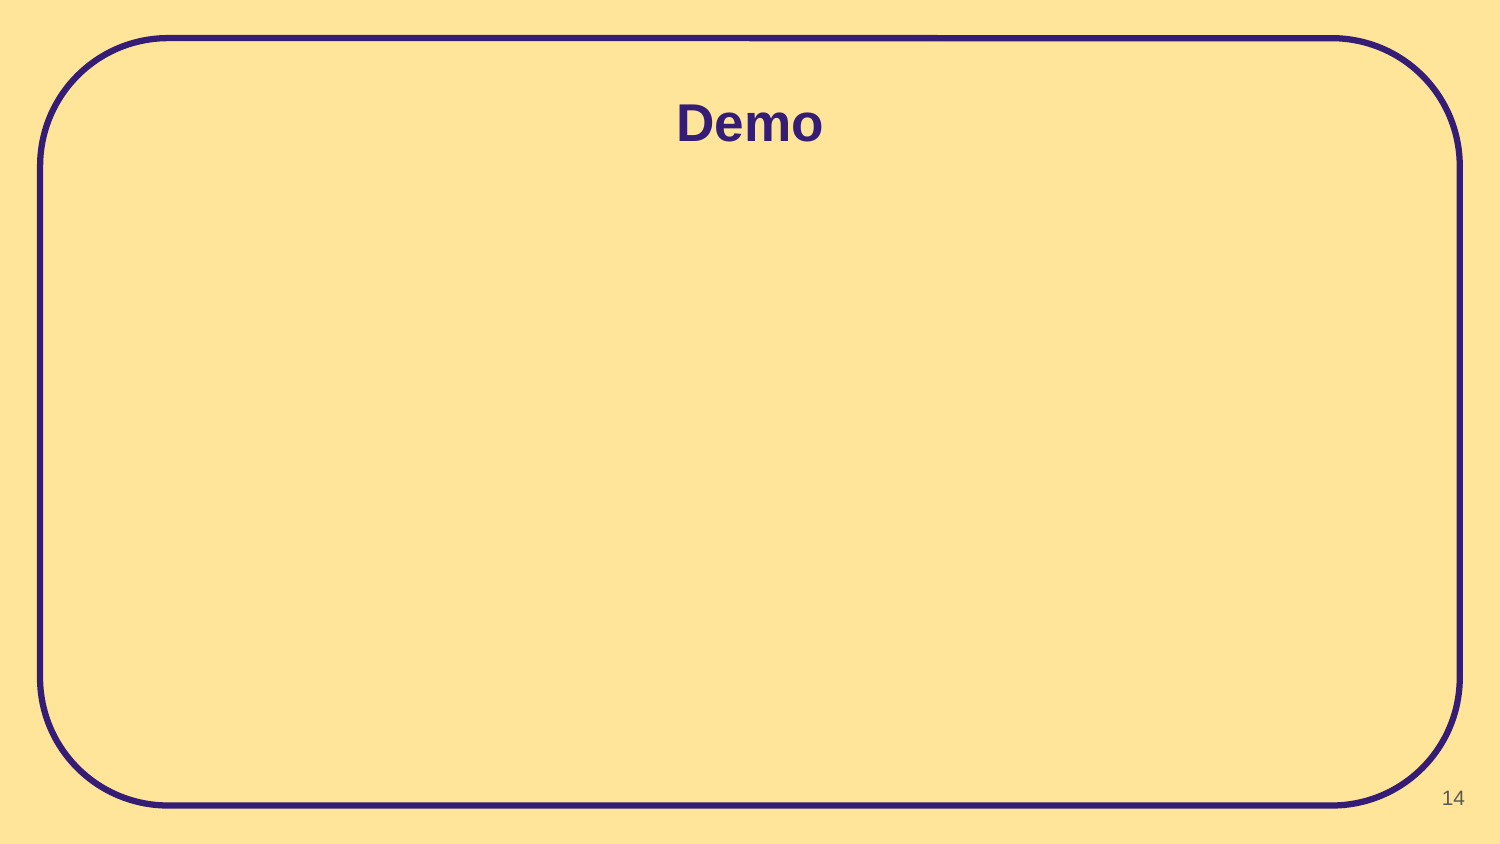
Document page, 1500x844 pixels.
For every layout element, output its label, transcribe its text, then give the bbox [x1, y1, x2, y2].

text_box [40, 114, 1460, 806]
title Demo [51, 72, 1449, 167]
text_box [81, 38, 1419, 72]
slide_number ‹#› [1389, 764, 1480, 830]
